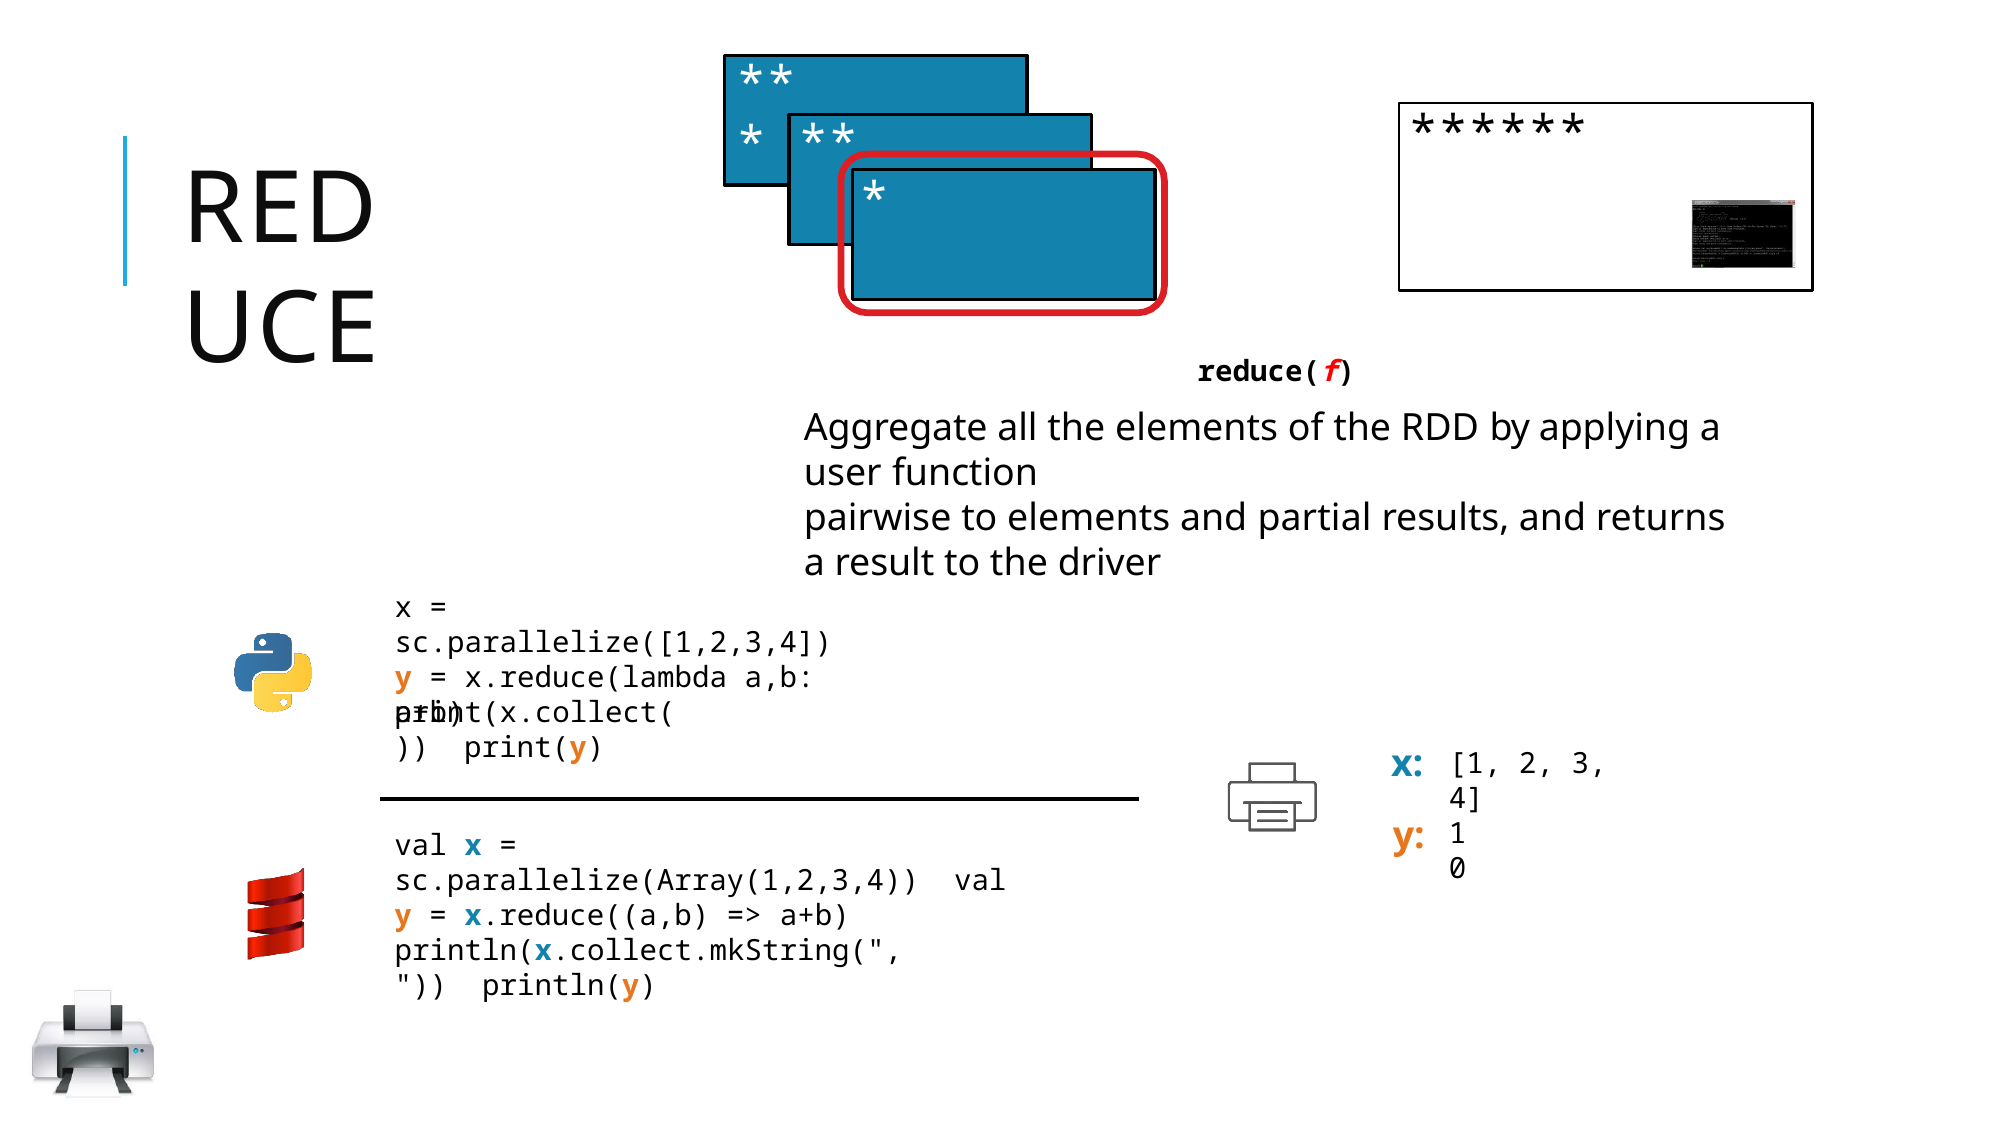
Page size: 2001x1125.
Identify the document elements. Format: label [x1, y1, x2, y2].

text_box [1389, 738, 1425, 856]
text_box [724, 50, 1165, 313]
text_box [1446, 744, 1645, 885]
text_box [180, 142, 416, 383]
title [1399, 102, 1813, 291]
text_box [1227, 754, 1317, 843]
text_box [28, 986, 156, 1100]
text_box [241, 866, 305, 960]
text_box [392, 826, 1011, 1002]
text_box [392, 588, 865, 764]
text_box [226, 625, 319, 719]
text_box [801, 352, 1893, 583]
